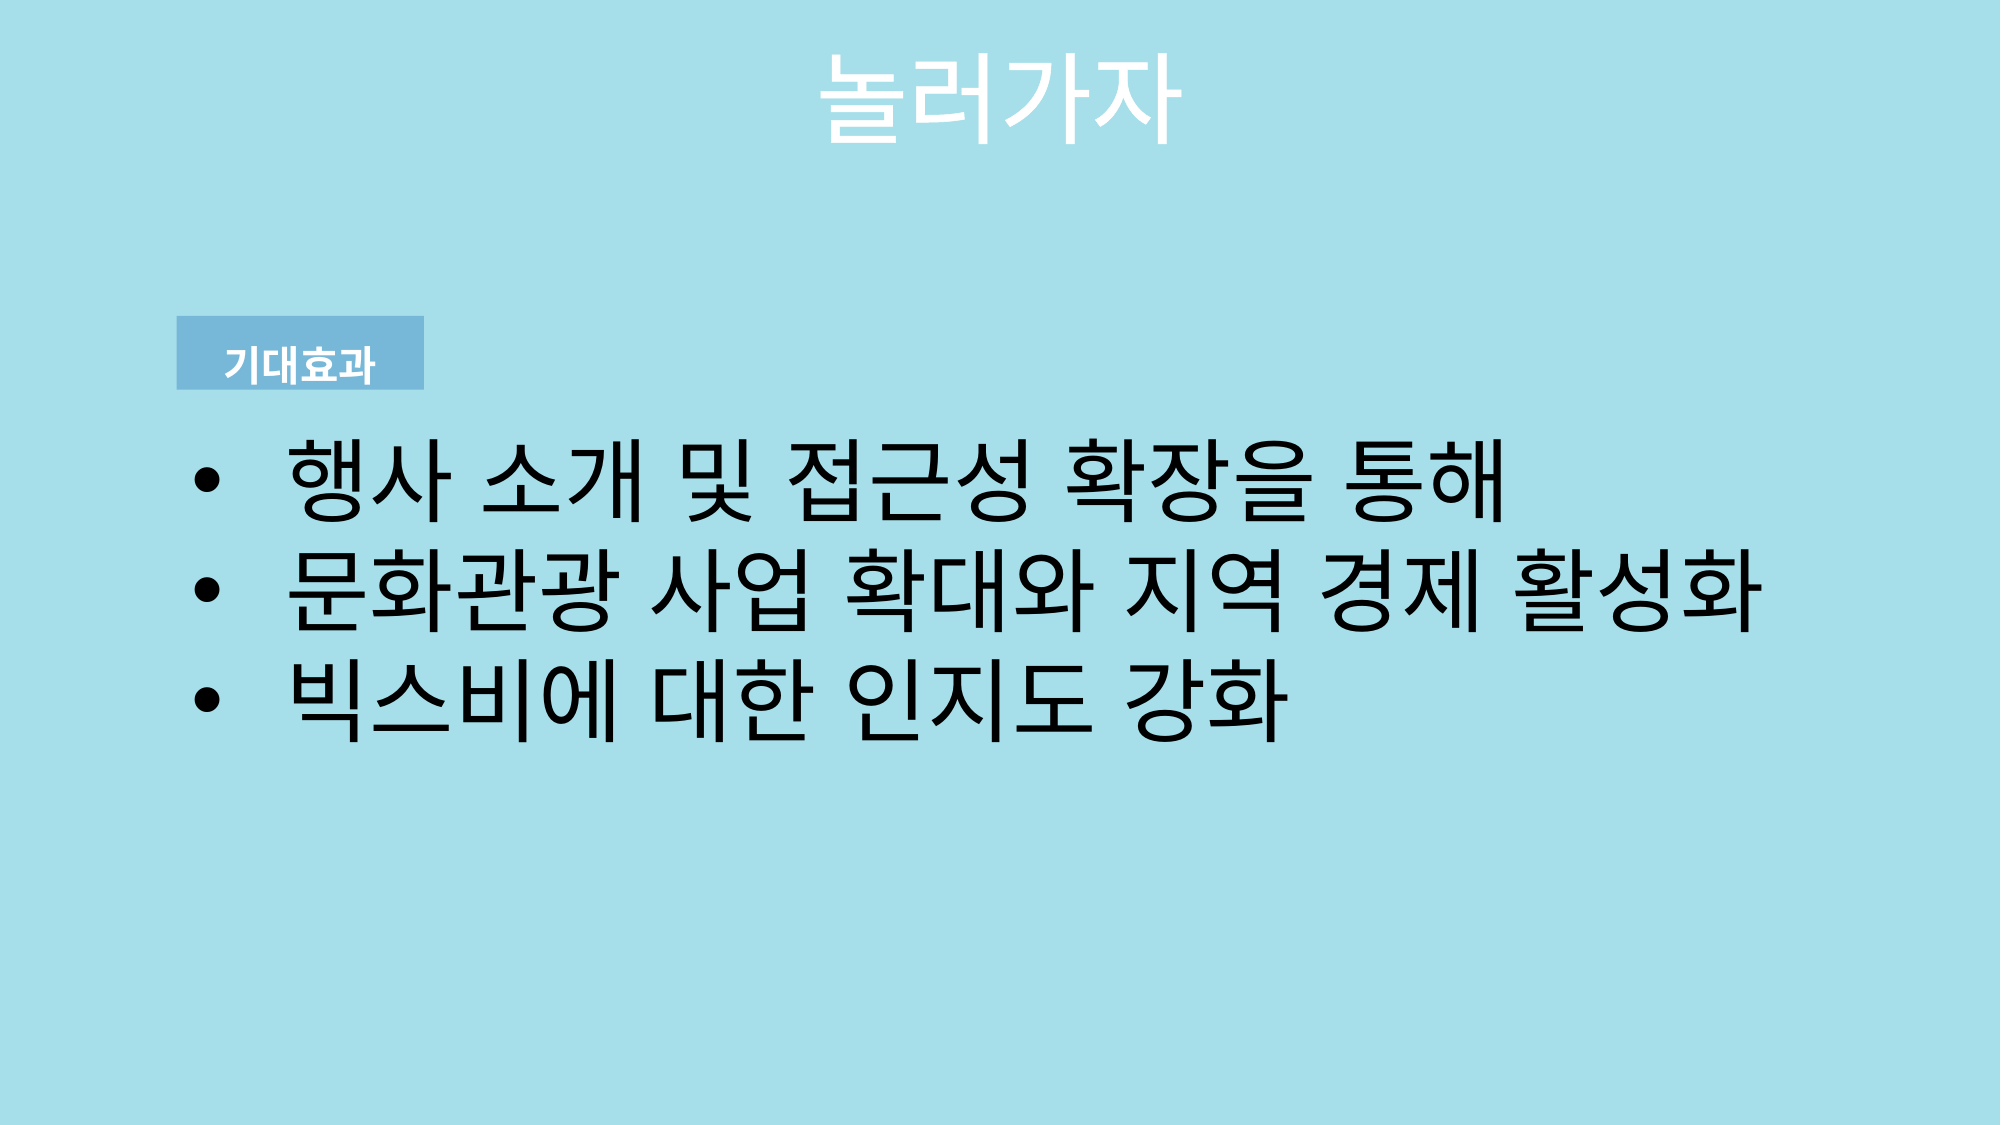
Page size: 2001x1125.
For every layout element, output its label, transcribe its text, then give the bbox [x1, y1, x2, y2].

text_box 행사 소개 및 접근성 확장을 통해 문화관광 사업 확대와 지역 경제 활성화 빅스비에 대한 인지도 강화 [176, 416, 1946, 762]
text_box 기대효과 [176, 315, 425, 391]
text_box 놀러가자 [553, 28, 1447, 164]
